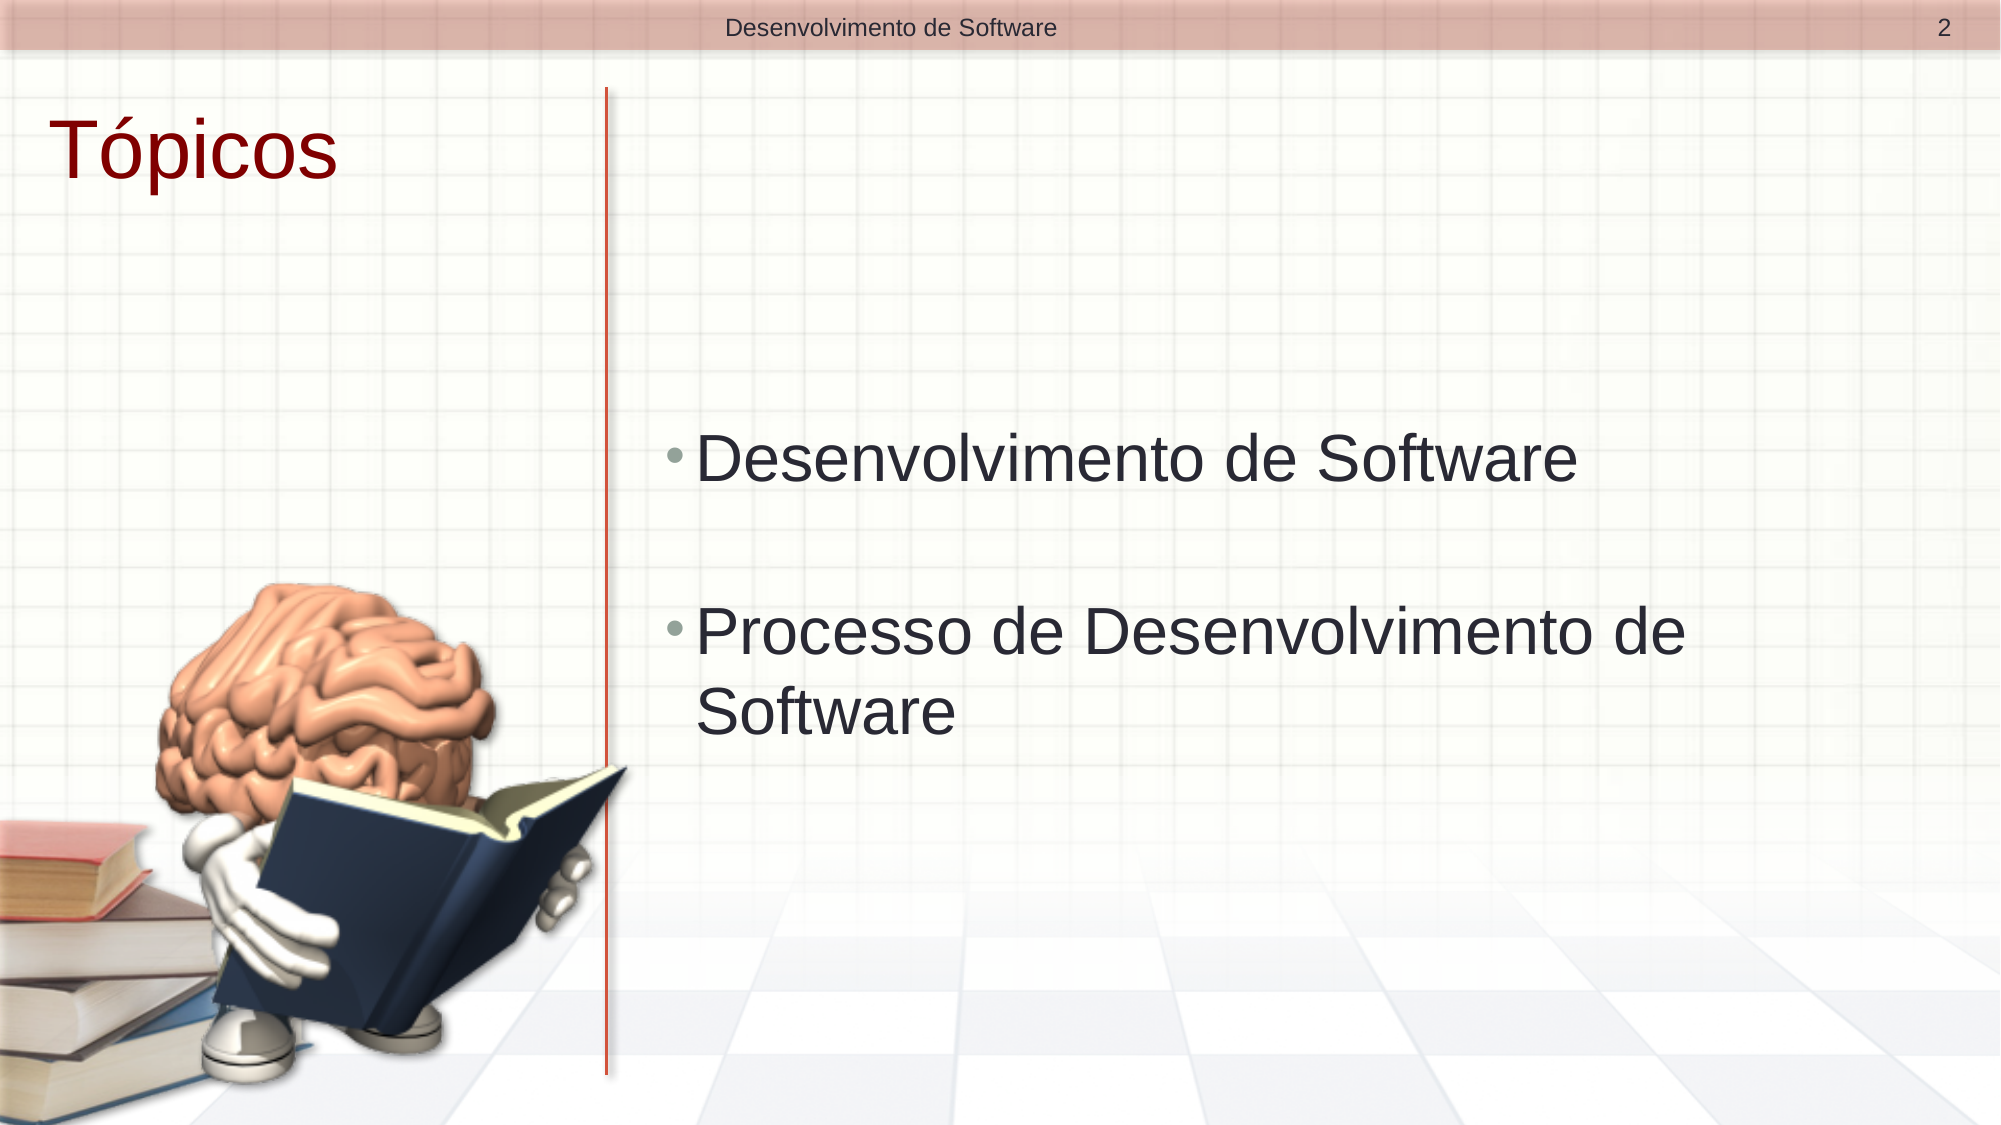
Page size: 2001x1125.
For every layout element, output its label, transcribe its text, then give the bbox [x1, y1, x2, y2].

slide_number 2 [1783, 3, 1967, 50]
footer Desenvolvimento de Software [33, 3, 1750, 50]
list Desenvolvimento de Software Processo de Desenvolvimento de Software [650, 87, 1967, 1075]
picture [0, 505, 2000, 1125]
title Tópicos [33, 87, 568, 295]
